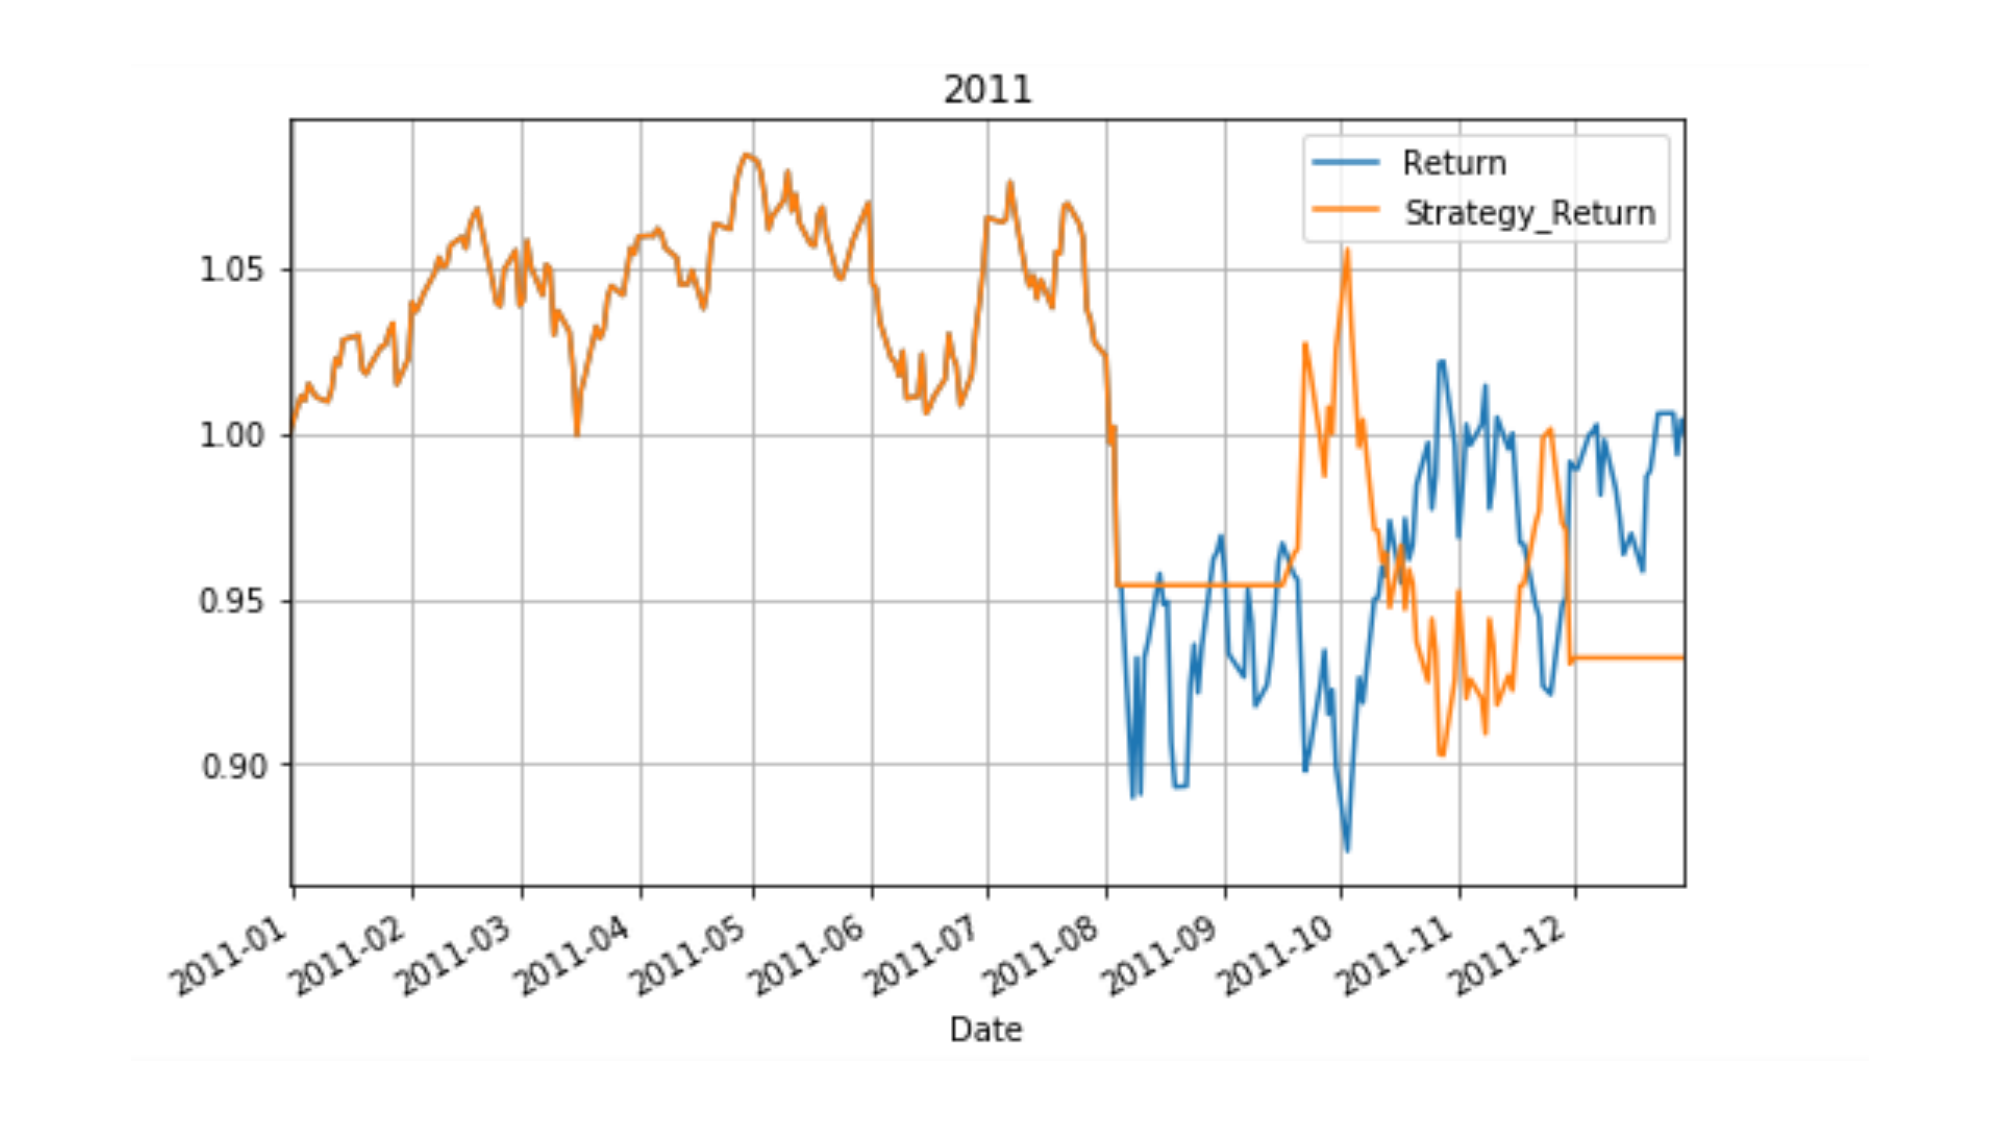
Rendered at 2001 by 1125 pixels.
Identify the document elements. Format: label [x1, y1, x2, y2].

picture [131, 64, 1869, 1061]
